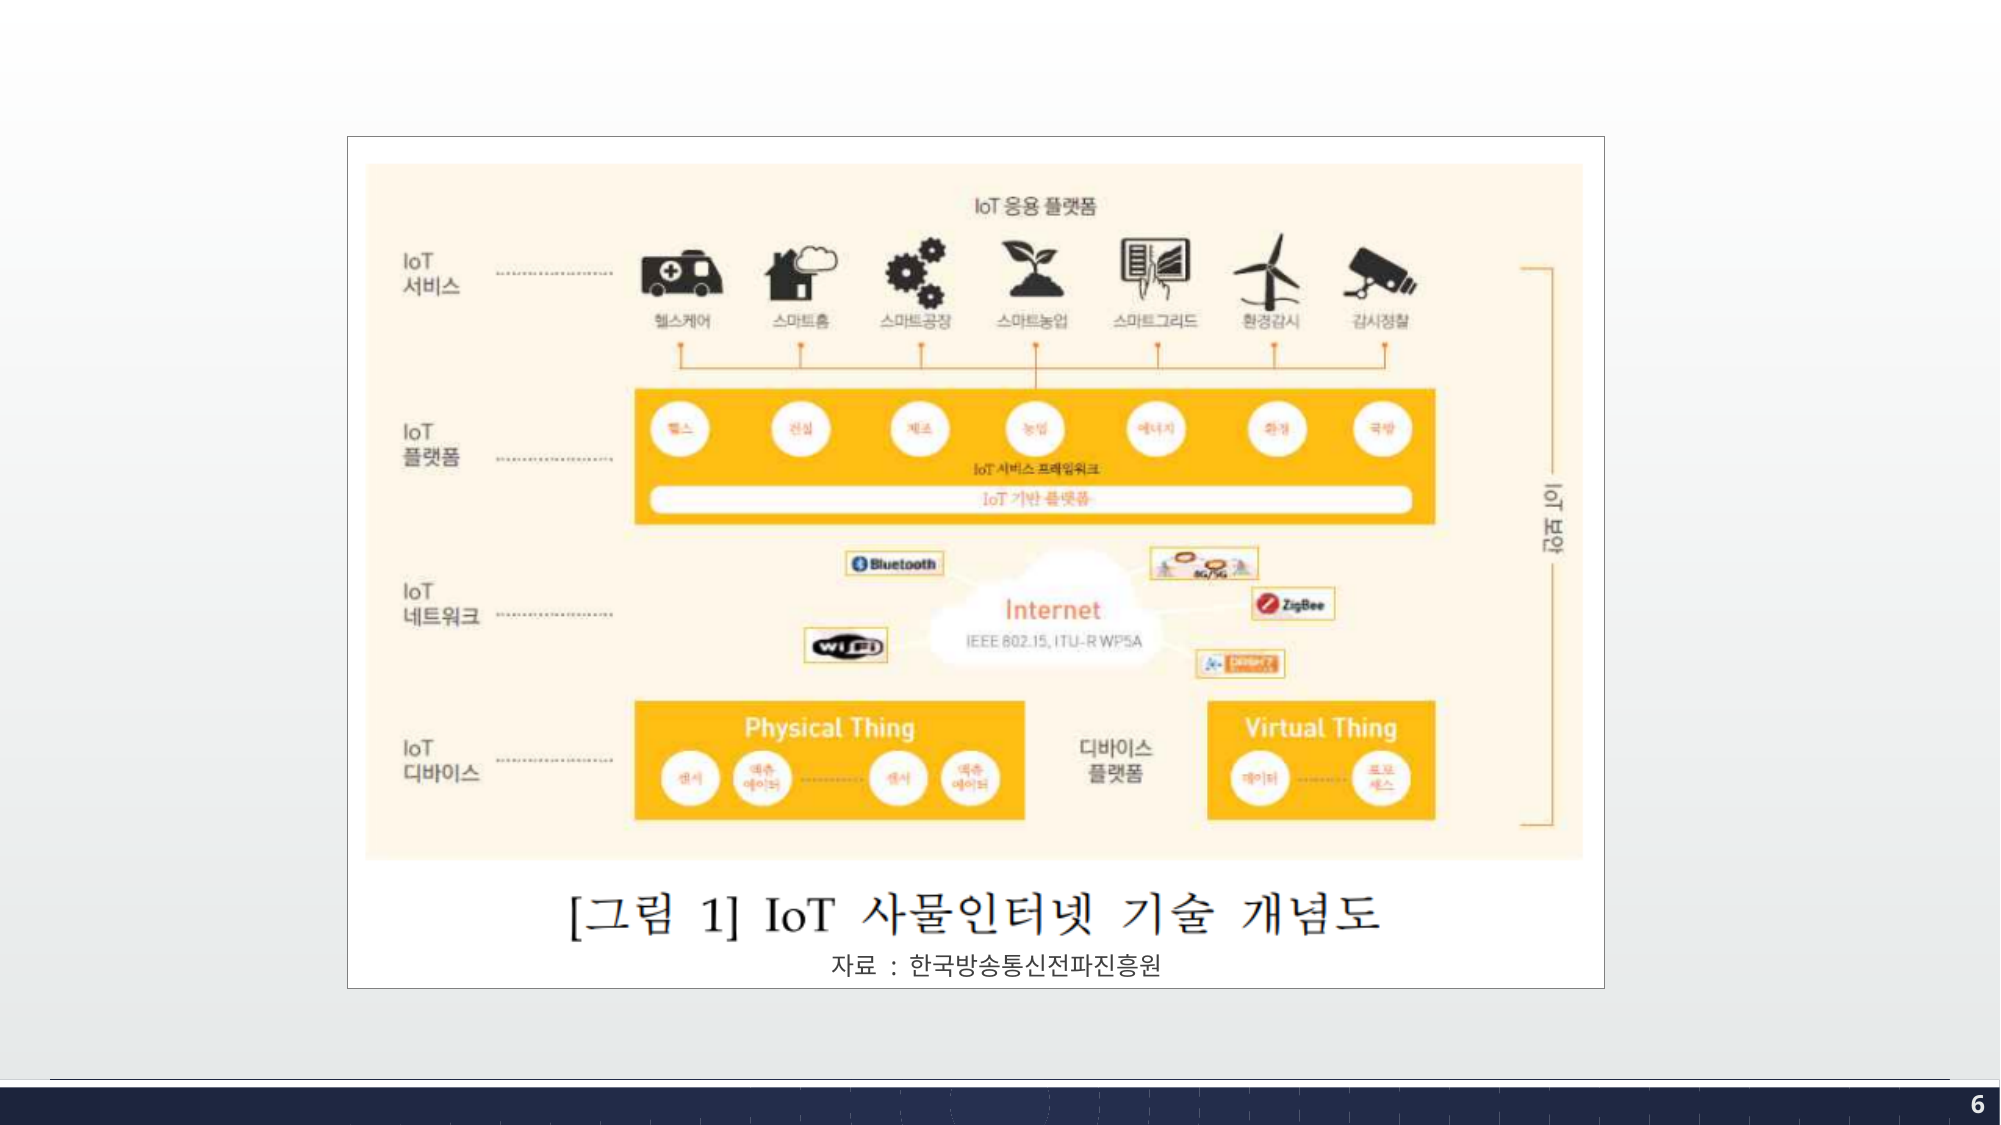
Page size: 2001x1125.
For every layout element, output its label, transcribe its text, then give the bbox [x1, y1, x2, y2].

picture [347, 136, 1605, 989]
slide_number 6 [1895, 1086, 2000, 1125]
